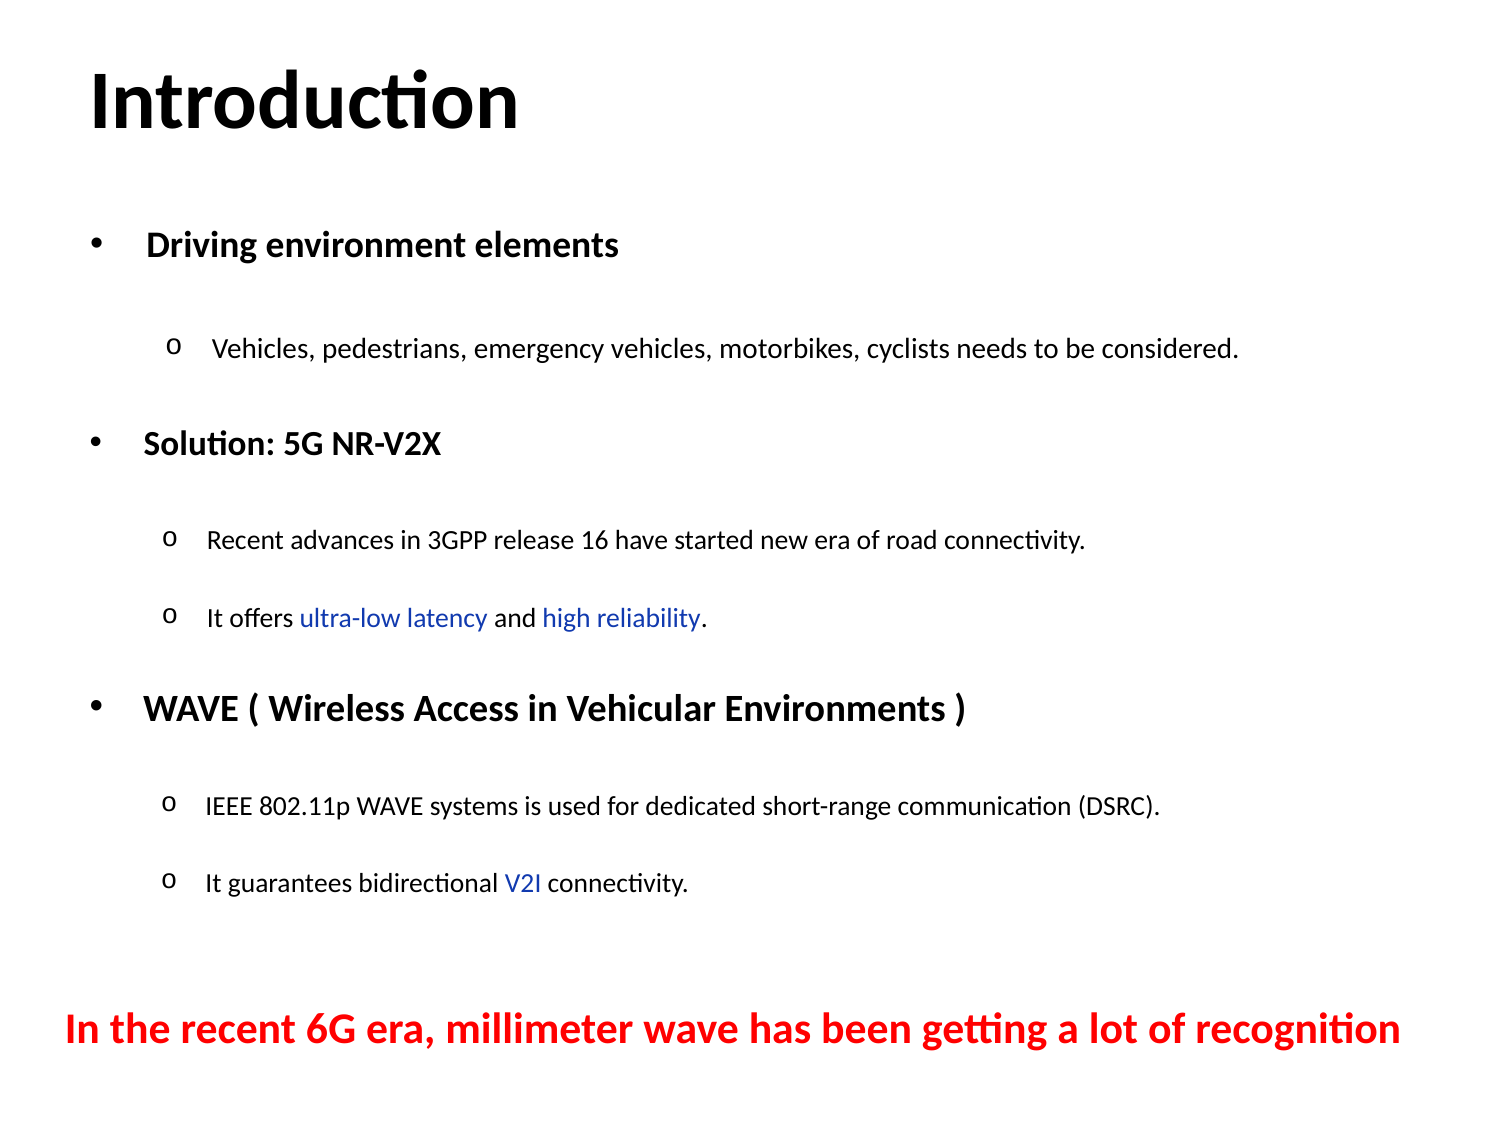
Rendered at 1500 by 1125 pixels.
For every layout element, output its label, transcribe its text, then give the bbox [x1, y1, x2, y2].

text_box Solution: 5G NR-V2X Recent advances in 3GPP release 16 have started new era of road connectivity. It offers ultra-low latency and high reliability. [74, 412, 1425, 674]
text_box In the recent 6G era, millimeter wave has been getting a lot of recognition [49, 992, 1476, 1060]
title Introduction [74, 2, 1425, 190]
list Driving environment elements Vehicles, pedestrians, emergency vehicles, motorbikes, cyclists needs to be considered. [75, 212, 1425, 412]
text_box WAVE ( Wireless Access in Vehicular Environments ) IEEE 802.11p WAVE systems is used for dedicated short-range communication (DSRC). It guarantees bidirectional V2I connectivity. [74, 674, 1425, 988]
